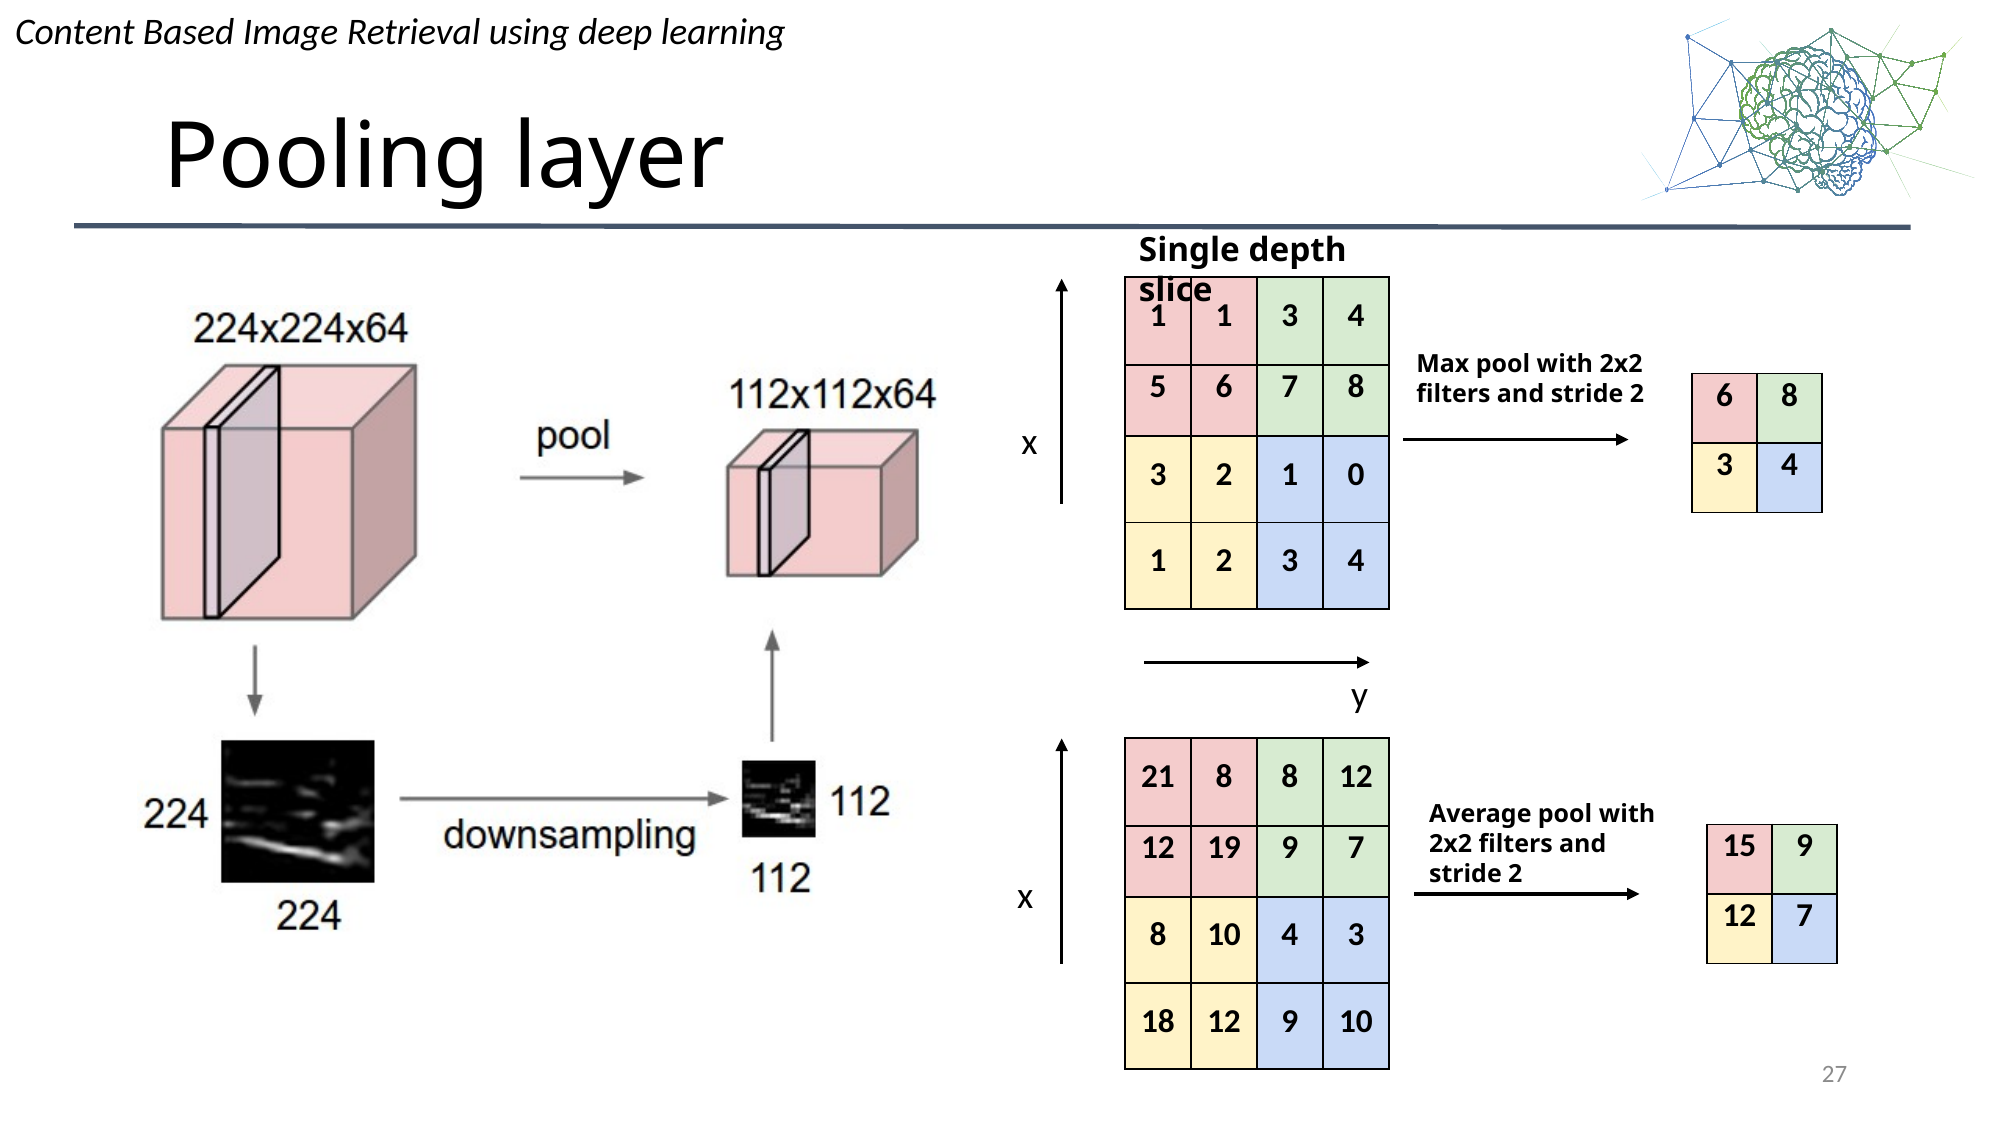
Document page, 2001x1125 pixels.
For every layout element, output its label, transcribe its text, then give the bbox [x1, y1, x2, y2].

table_cell 7 [1324, 827, 1388, 896]
table_cell 8 [1126, 898, 1190, 982]
table_cell 4 [1258, 898, 1322, 982]
table_cell 2 [1192, 523, 1256, 608]
text_box Max pool with 2x2 filters and stride 2 [1401, 340, 1680, 415]
table_cell 10 [1324, 984, 1388, 1068]
table_header 3 [1258, 316, 1322, 364]
table_header 6 [1693, 374, 1756, 442]
text_box Average pool with 2x2 filters and stride 2 [1414, 790, 1692, 896]
table_cell 12 [1708, 895, 1771, 963]
table_header 8 [1258, 739, 1322, 825]
table_cell 7 [1258, 366, 1322, 435]
table_cell 12 [1192, 984, 1256, 1068]
title Pooling layer [148, 49, 1874, 267]
table_cell 4 [1324, 523, 1388, 608]
table_cell 9 [1258, 827, 1322, 896]
table_header 9 [1773, 825, 1836, 893]
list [137, 305, 941, 941]
table_header 12 [1324, 739, 1388, 825]
table_cell 2 [1192, 437, 1256, 522]
text_box y [1336, 662, 1389, 723]
table_cell 3 [1693, 444, 1756, 512]
table_cell 0 [1324, 437, 1388, 522]
table_cell 3 [1324, 898, 1388, 982]
table_cell 8 [1324, 366, 1388, 435]
table_header 8 [1758, 374, 1821, 442]
table_cell 3 [1126, 437, 1190, 522]
table_cell 10 [1192, 898, 1256, 982]
table_header 21 [1126, 739, 1190, 825]
table_cell 18 [1126, 984, 1190, 1068]
table_cell 1 [1126, 523, 1190, 608]
text_box x [1002, 863, 1033, 924]
table_header 1 [1126, 316, 1190, 364]
text_box x [1006, 409, 1038, 469]
table_cell 3 [1258, 523, 1322, 608]
table_cell 7 [1773, 895, 1836, 963]
table_cell 4 [1758, 444, 1821, 512]
table_cell 5 [1126, 366, 1190, 435]
slide_number 27 [1412, 1042, 1863, 1103]
table_cell 6 [1192, 366, 1256, 435]
table_cell 19 [1192, 827, 1256, 896]
table_cell 1 [1258, 437, 1322, 522]
table_header 8 [1192, 739, 1256, 825]
text_box Single depth slice [1124, 221, 1402, 316]
table_cell 9 [1258, 984, 1322, 1068]
table_header 15 [1708, 825, 1771, 893]
table_header 4 [1324, 316, 1388, 364]
table_header 1 [1192, 316, 1256, 364]
table_cell 12 [1126, 827, 1190, 896]
